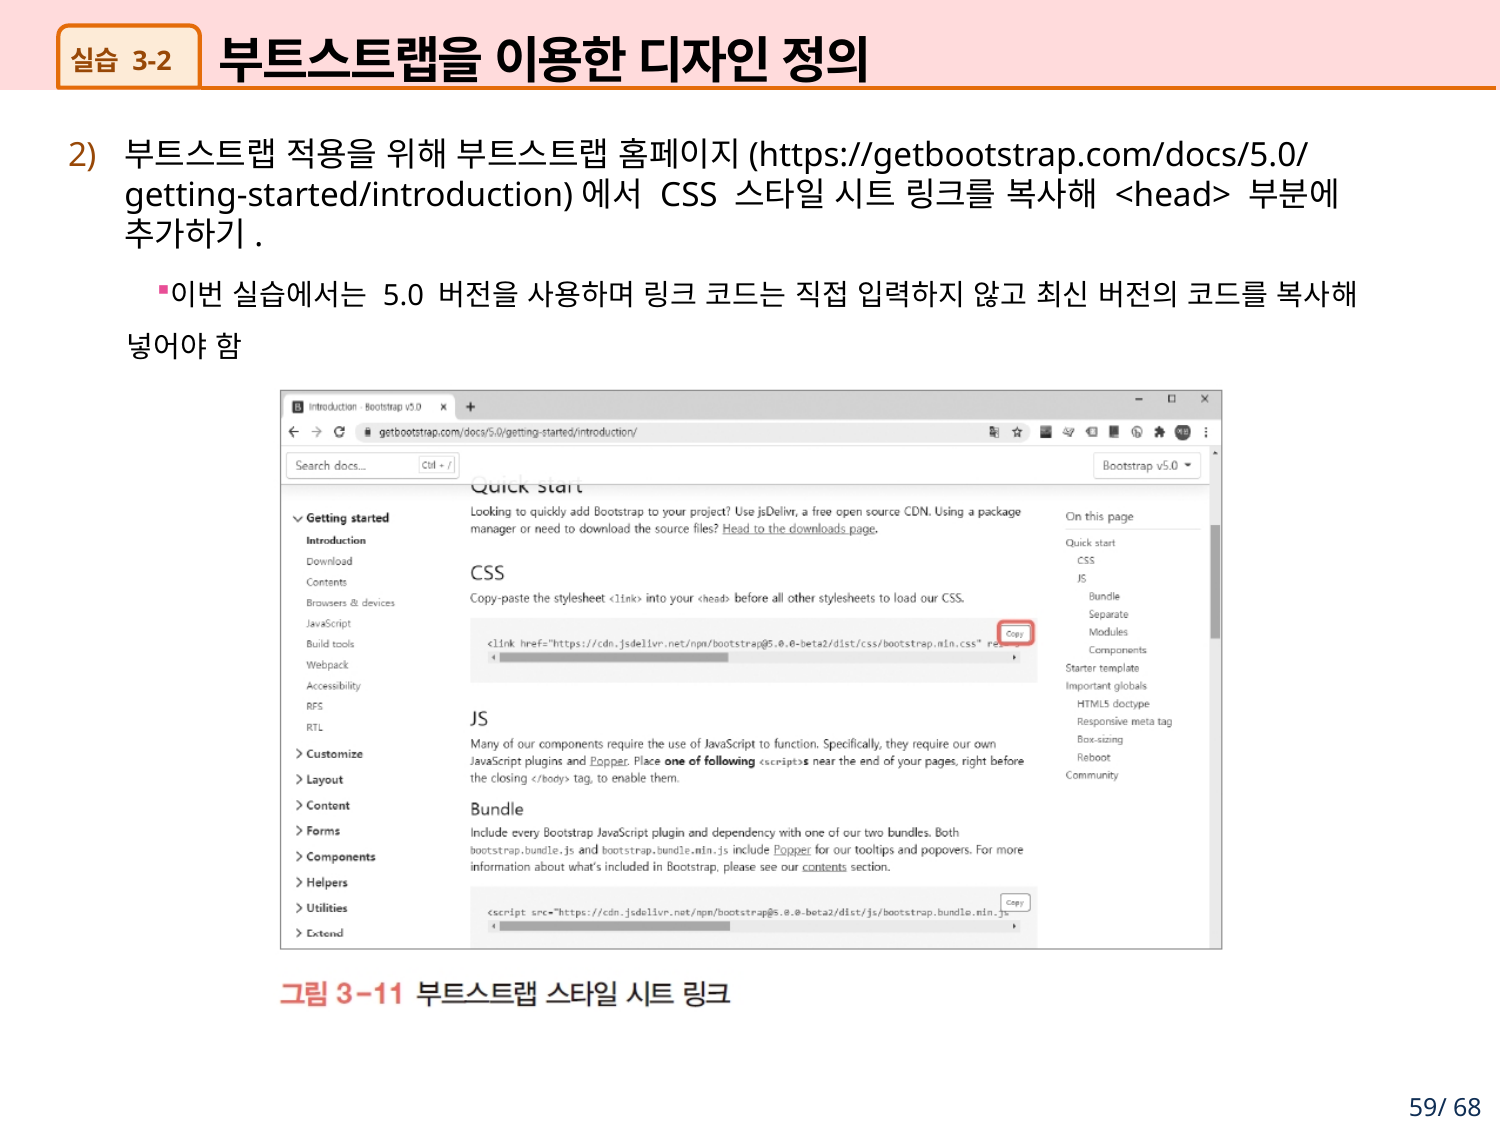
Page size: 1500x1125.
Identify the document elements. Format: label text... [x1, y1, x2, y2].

list 부트스트랩 적용을 위해 부트스트랩 홈페이지(https://getbootstrap.com/docs/5.0/getting-started/introduction)에서 CSS 스타일 시트 링크를 복사해 <head> 부분에 추가하기. 이번 실습에서는 5.0 버전을 사용하며 링크 코드는 직접 입력하지 않고 최신 버전의 코드를 복사해 넣어야 함 [53, 125, 1425, 1005]
title 부트스트랩을 이용한 디자인 정의 [203, 19, 1365, 97]
picture [273, 384, 1227, 1012]
text_box 실습 3-2 [55, 35, 206, 83]
